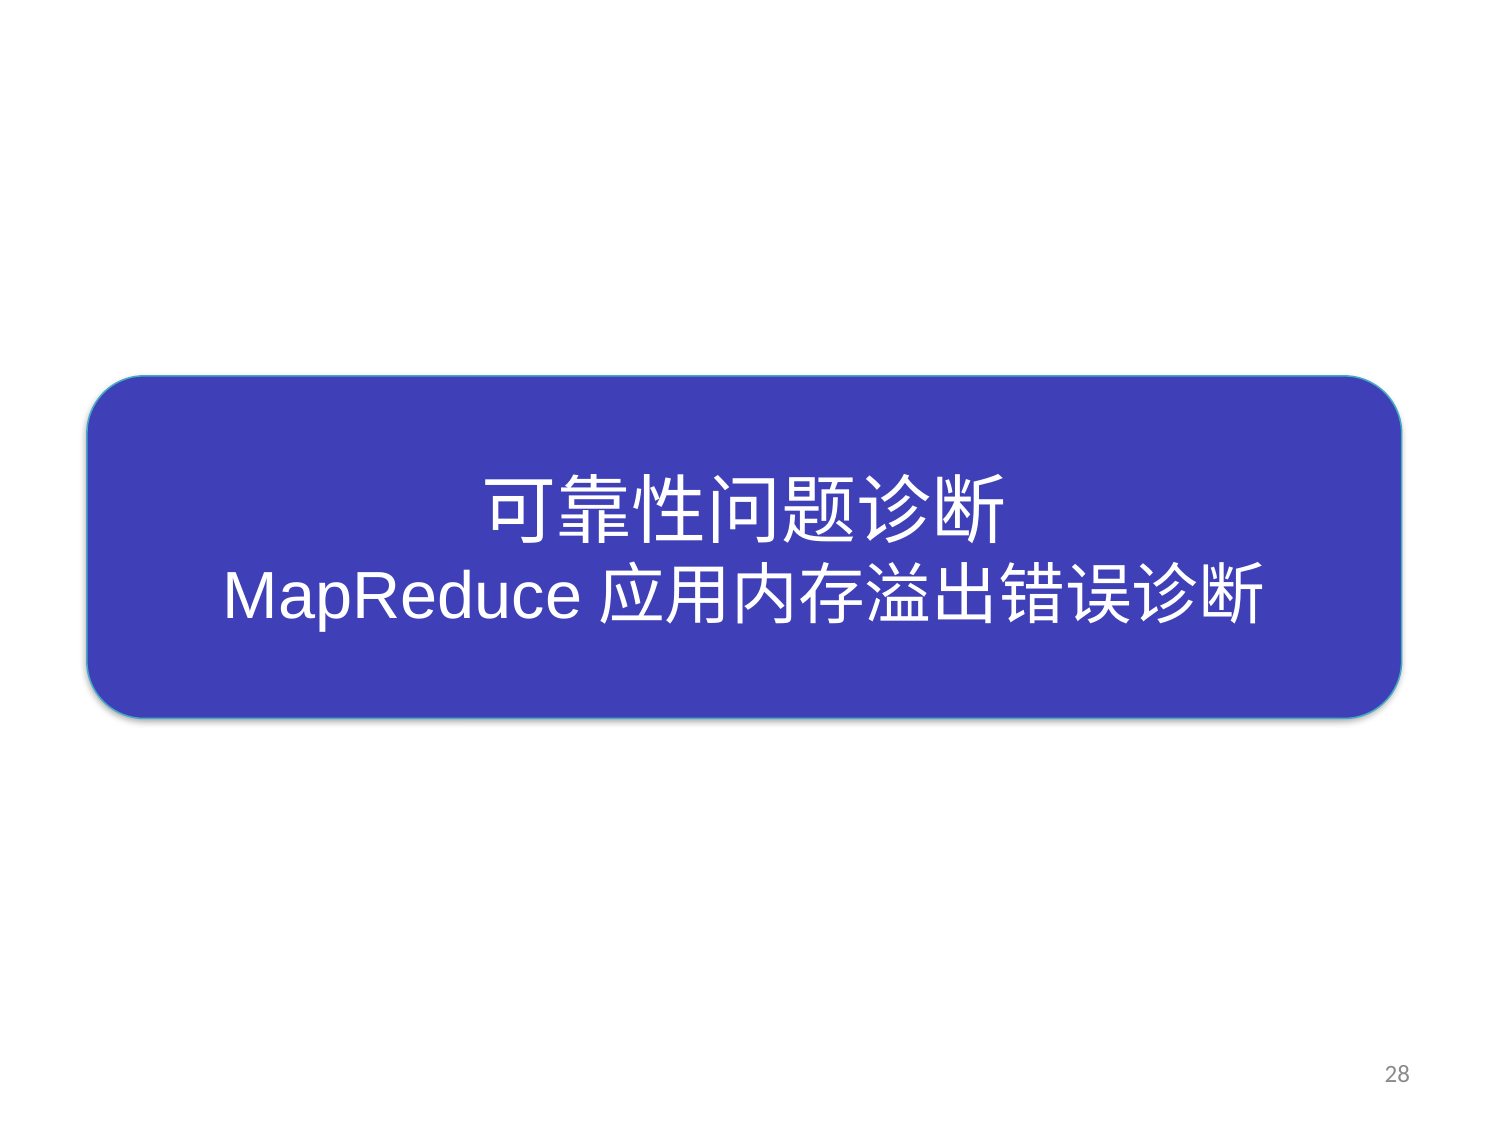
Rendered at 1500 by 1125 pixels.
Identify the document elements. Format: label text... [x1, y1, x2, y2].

text_box 可靠性问题诊断 MapReduce应用内存溢出错误诊断 [86, 375, 1403, 720]
slide_number 28 [1074, 1042, 1425, 1103]
